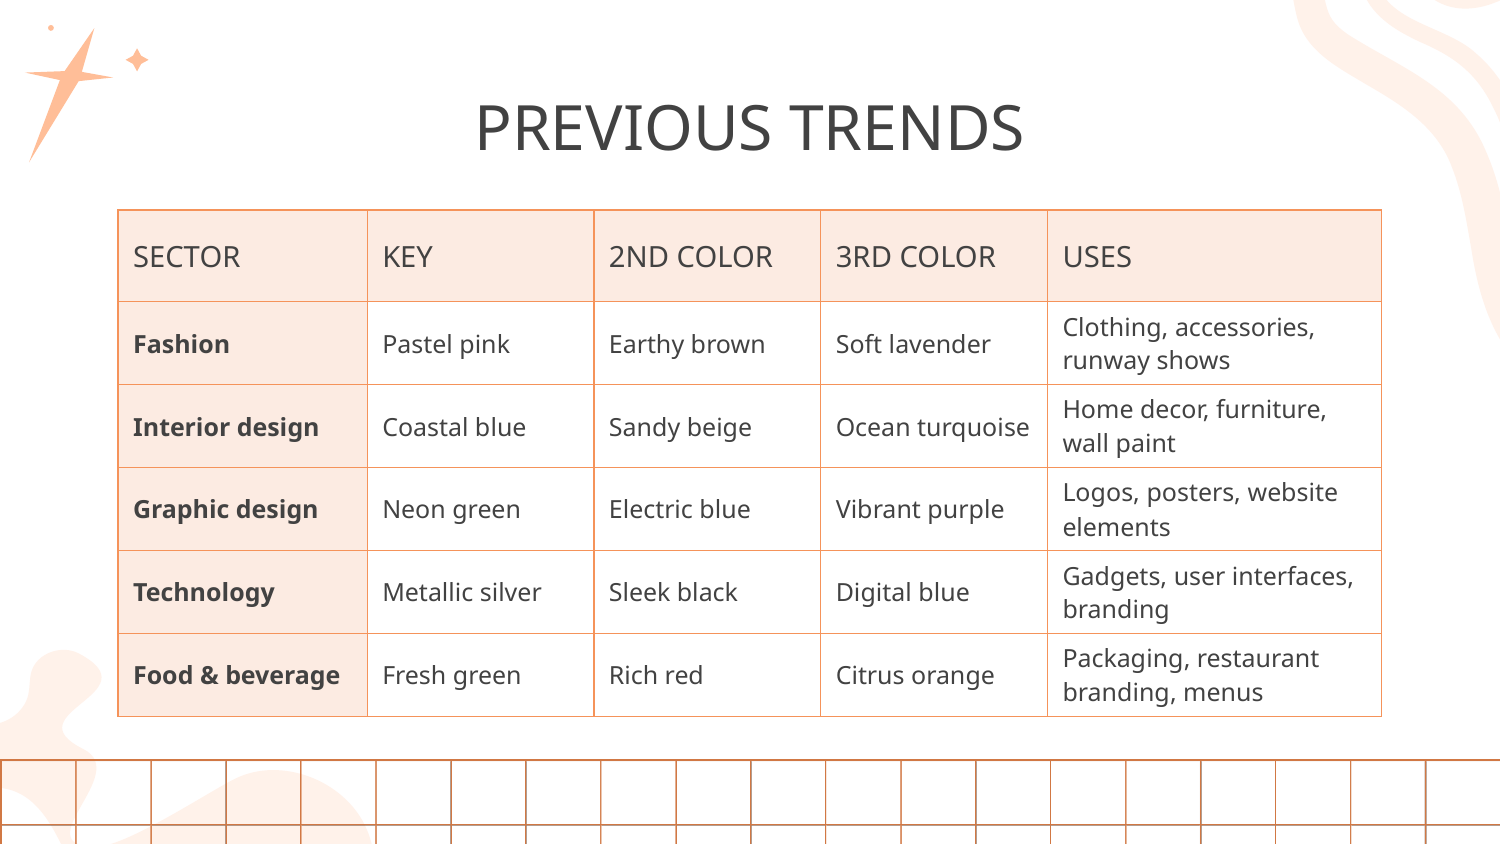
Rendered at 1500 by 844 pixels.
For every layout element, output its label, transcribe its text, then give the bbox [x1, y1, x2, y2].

table_header KEY [368, 211, 593, 301]
table_header 3RD COLOR [821, 211, 1047, 301]
table_cell Soft lavender [821, 302, 1047, 384]
table_cell Technology [119, 551, 367, 633]
table_cell Fashion [119, 302, 367, 384]
table_cell Home decor, furniture, wall paint [1048, 385, 1381, 467]
table_cell Graphic design [119, 468, 367, 550]
table_cell Electric blue [595, 468, 820, 550]
picture [0, 759, 1500, 844]
table_cell Ocean turquoise [821, 385, 1047, 467]
table_cell Earthy brown [595, 302, 820, 384]
table_cell Interior design [119, 385, 367, 467]
table_cell Sandy beige [595, 385, 820, 467]
table_cell Sleek black [595, 551, 820, 633]
table_header SECTOR [119, 211, 367, 301]
table_cell Fresh green [368, 634, 593, 716]
table_header 2ND COLOR [595, 211, 820, 301]
table_cell Packaging, restaurant branding, menus [1048, 634, 1381, 716]
title PREVIOUS TRENDS [118, 72, 1382, 167]
table_cell Digital blue [821, 551, 1047, 633]
table_cell Neon green [368, 468, 593, 550]
table_cell Clothing, accessories, runway shows [1048, 302, 1381, 384]
table_cell Logos, posters, website elements [1048, 468, 1381, 550]
table_cell Food & beverage [119, 634, 367, 716]
table_cell Vibrant purple [821, 468, 1047, 550]
table_cell Metallic silver [368, 551, 593, 633]
table_cell Citrus orange [821, 634, 1047, 716]
table_header USES [1048, 211, 1381, 301]
table_cell Rich red [595, 634, 820, 716]
table_cell Pastel pink [368, 302, 593, 384]
table_cell Gadgets, user interfaces, branding [1048, 551, 1381, 633]
table_cell Coastal blue [368, 385, 593, 467]
